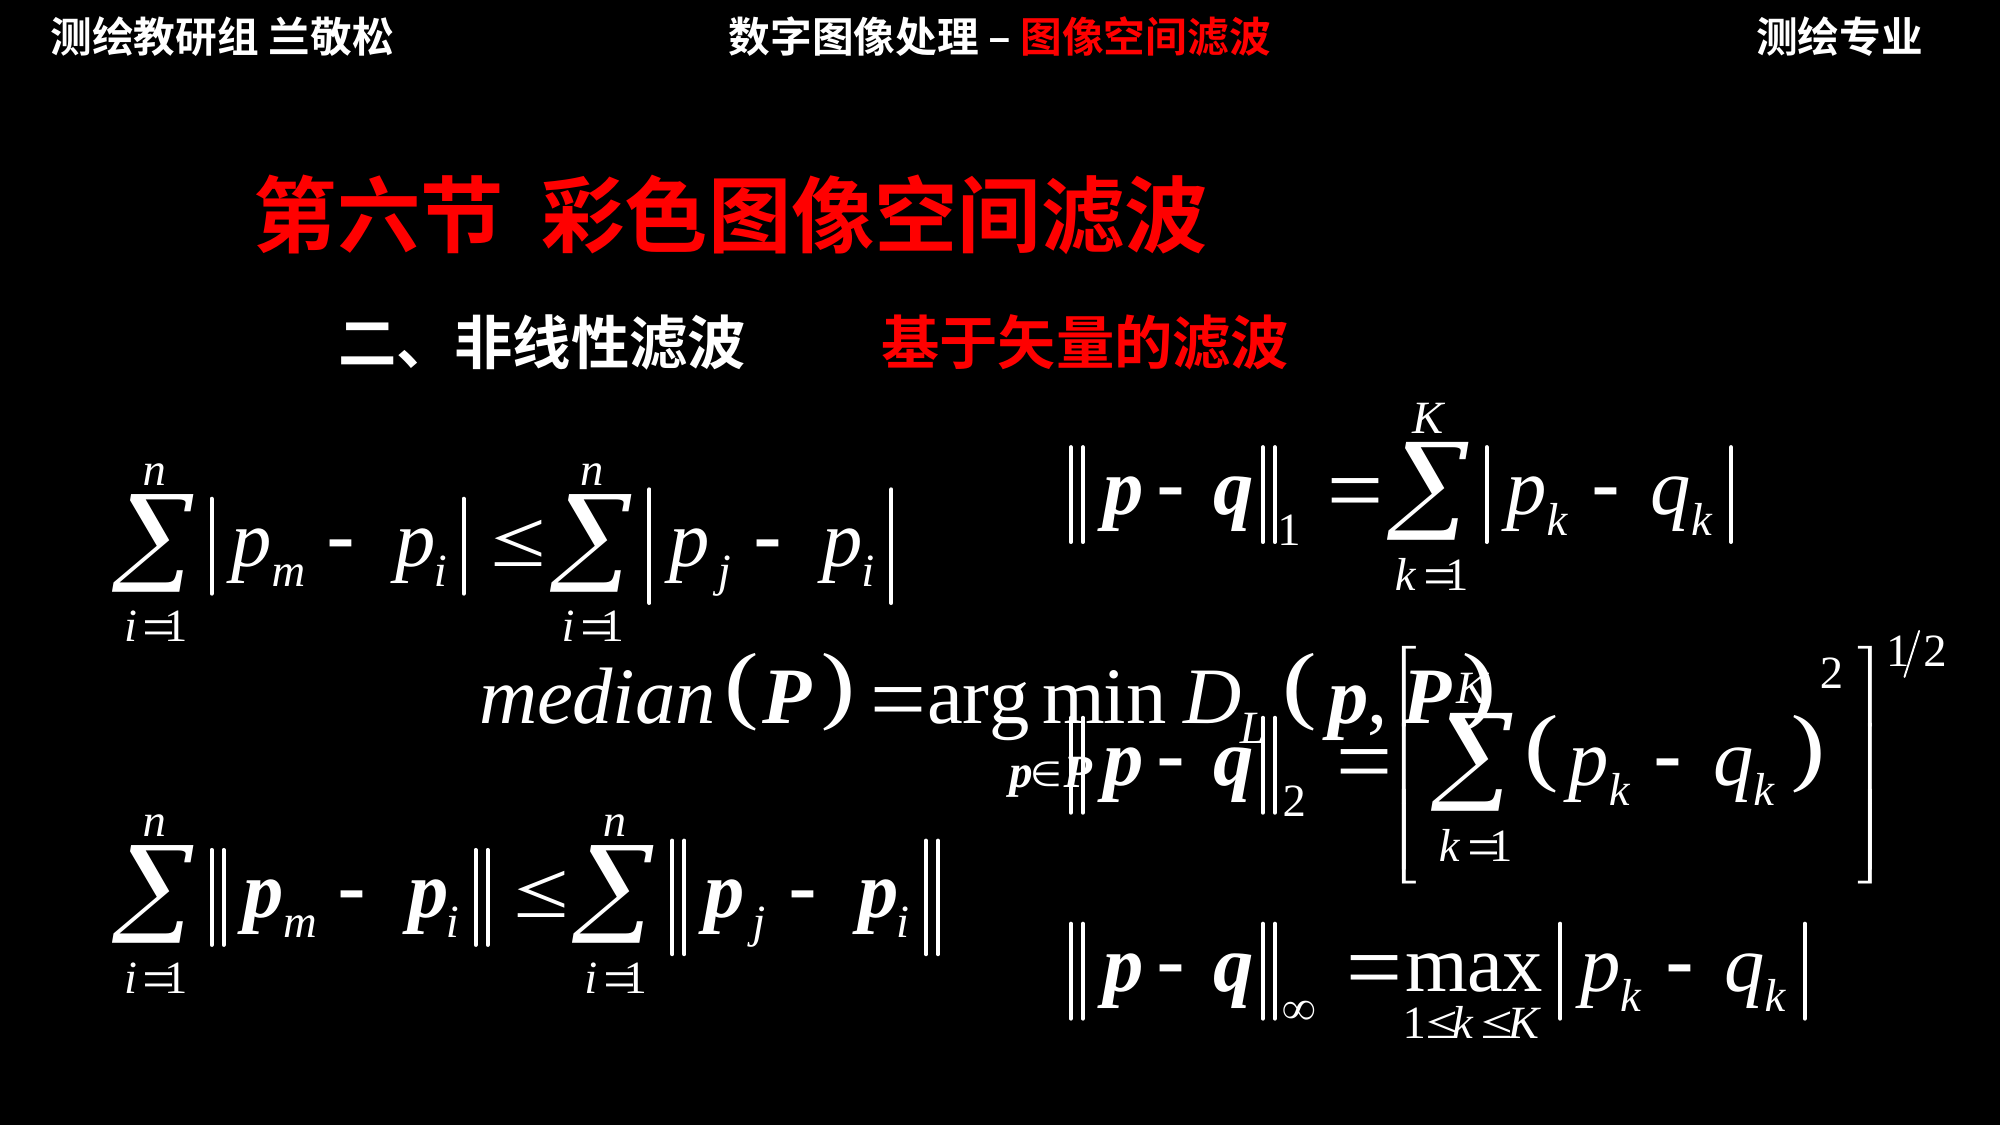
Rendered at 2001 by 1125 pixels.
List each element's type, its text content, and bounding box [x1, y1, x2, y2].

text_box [467, 636, 1502, 817]
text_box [99, 784, 961, 1011]
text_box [99, 432, 913, 660]
text_box 测绘教研组 兰敬松 [35, 3, 409, 69]
text_box 测绘专业 [1741, 3, 1939, 69]
text_box 数字图像处理 – 图像空间滤波 [713, 3, 1287, 69]
text_box 基于矢量的滤波 [866, 298, 1312, 384]
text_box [1055, 378, 1970, 1059]
text_box 二、非线性滤波 [323, 298, 769, 384]
text_box 第六节 彩色图像空间滤波 [239, 155, 1223, 271]
